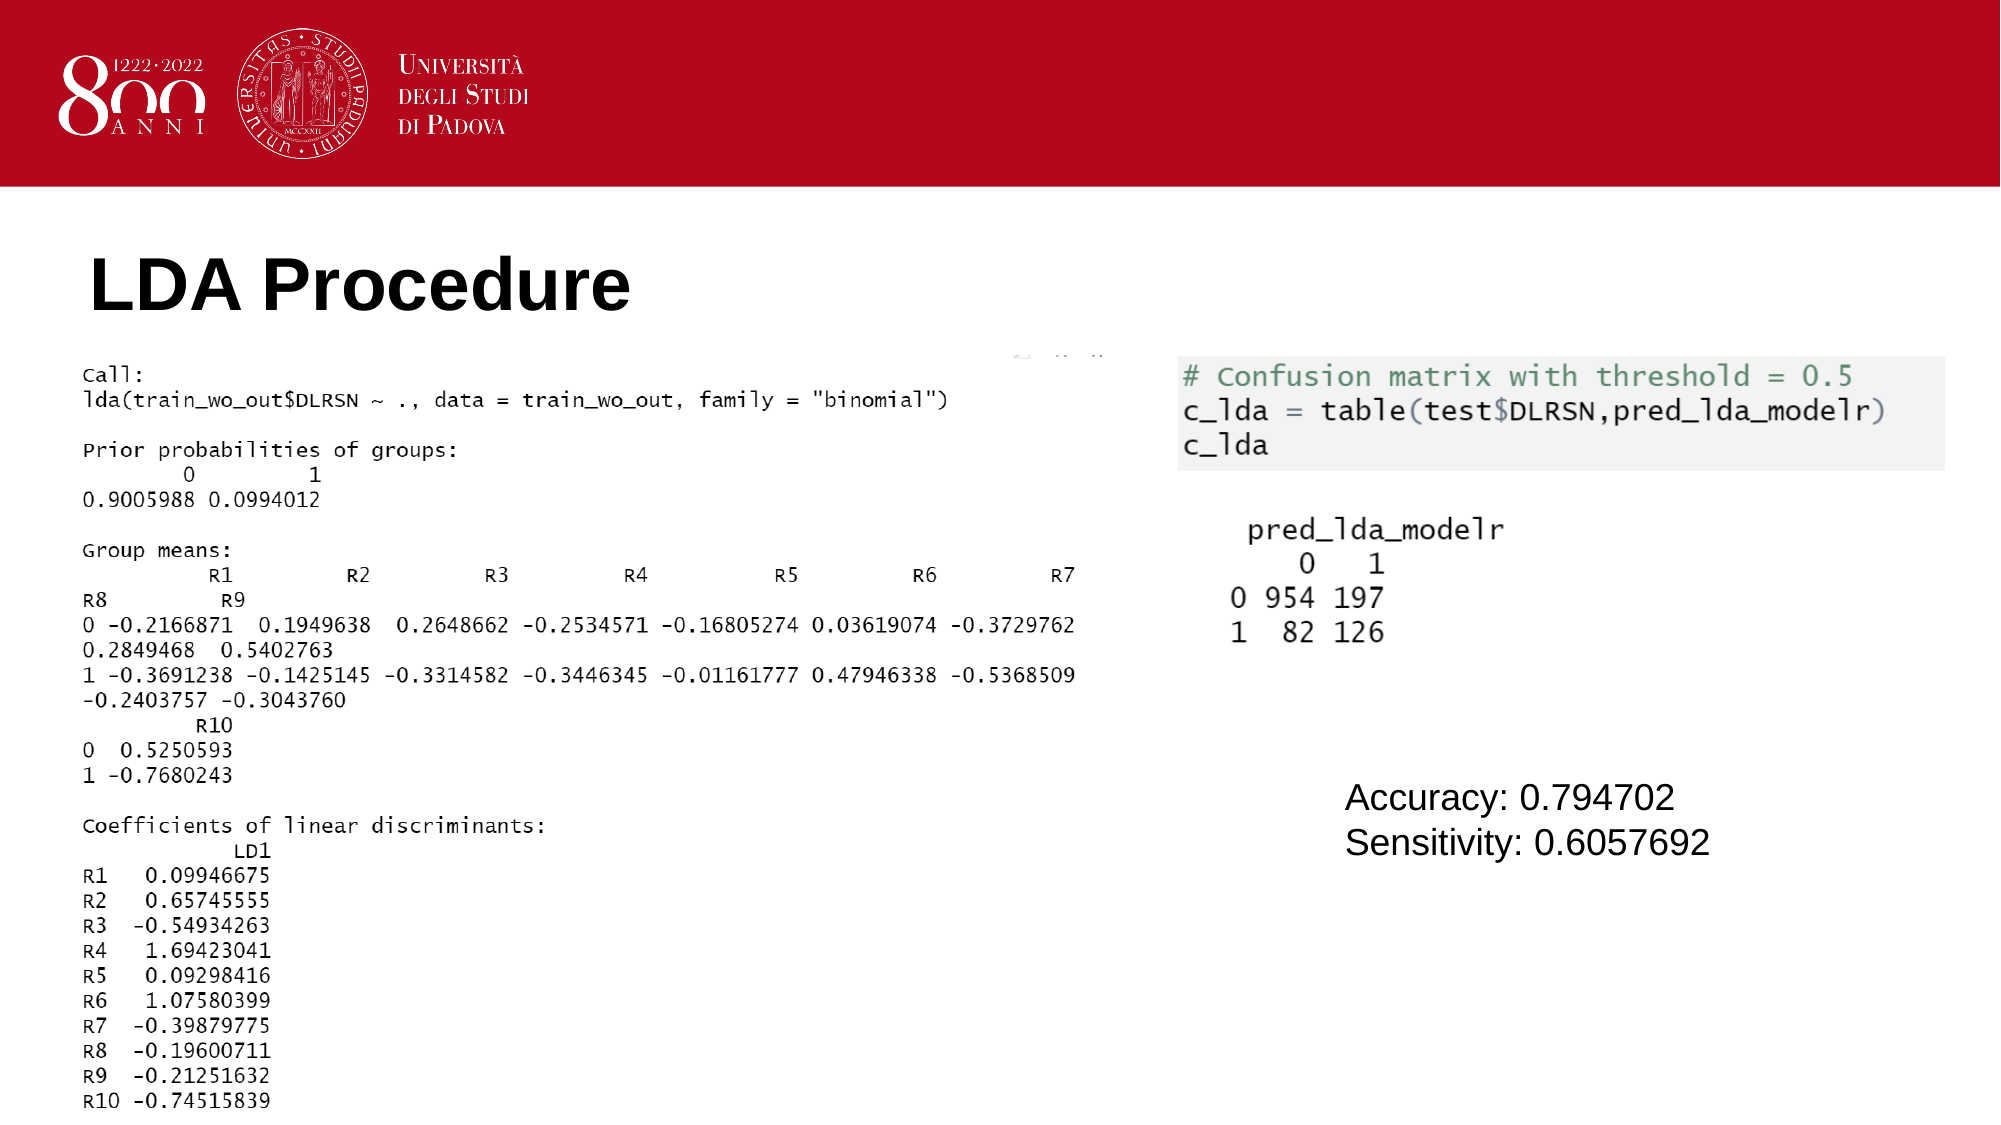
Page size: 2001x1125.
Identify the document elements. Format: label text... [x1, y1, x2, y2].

title LDA Procedure [74, 189, 2000, 384]
picture [74, 355, 1103, 1125]
picture [1178, 356, 1945, 652]
text_box Accuracy: 0.794702 Sensitivity: 0.6057692 [1330, 765, 1794, 871]
